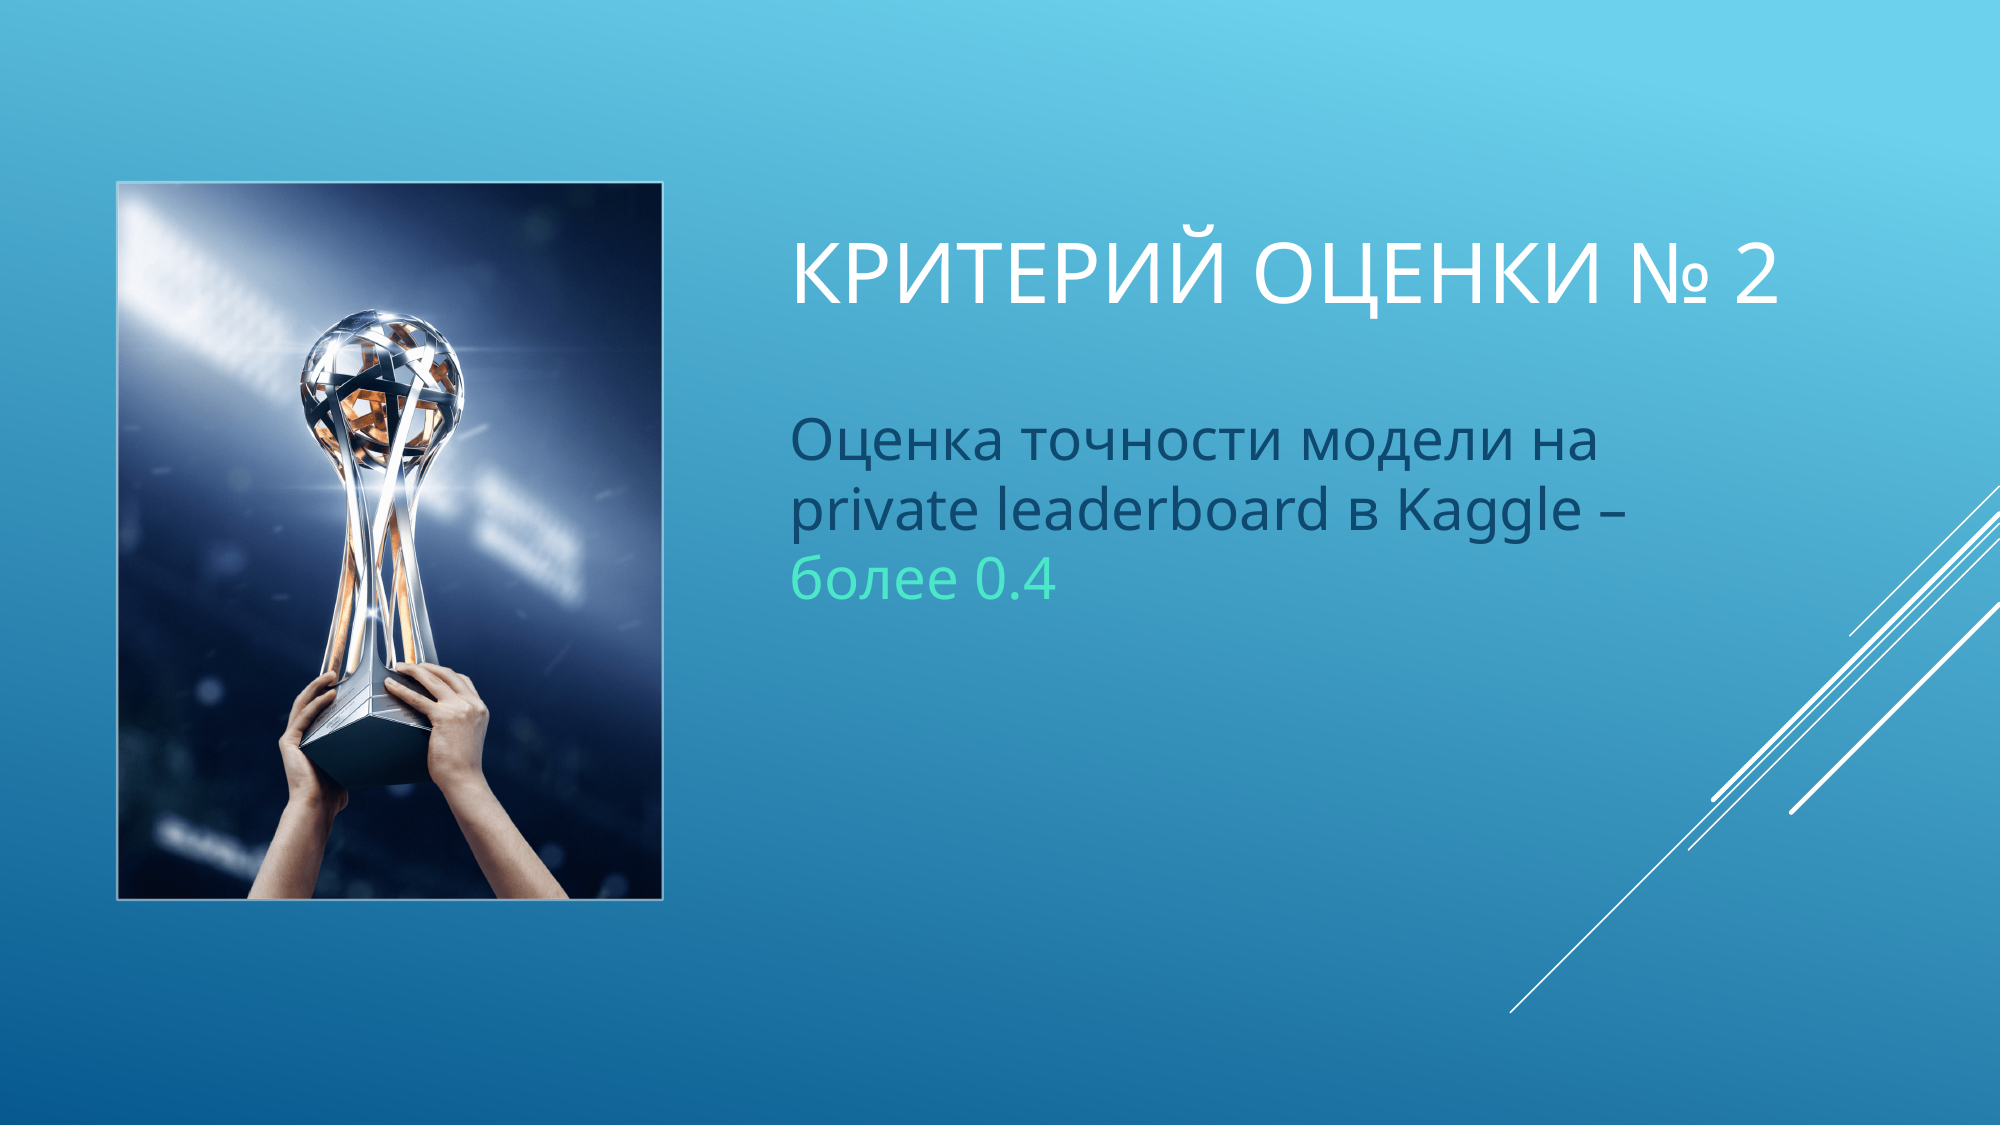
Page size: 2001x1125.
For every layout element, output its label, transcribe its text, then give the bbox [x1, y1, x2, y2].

title Критерий оценки № 2 [774, 140, 1917, 328]
list Оценка точности модели на private leaderboard в Kaggle – более 0.4 [774, 394, 1763, 731]
picture [118, 183, 662, 899]
